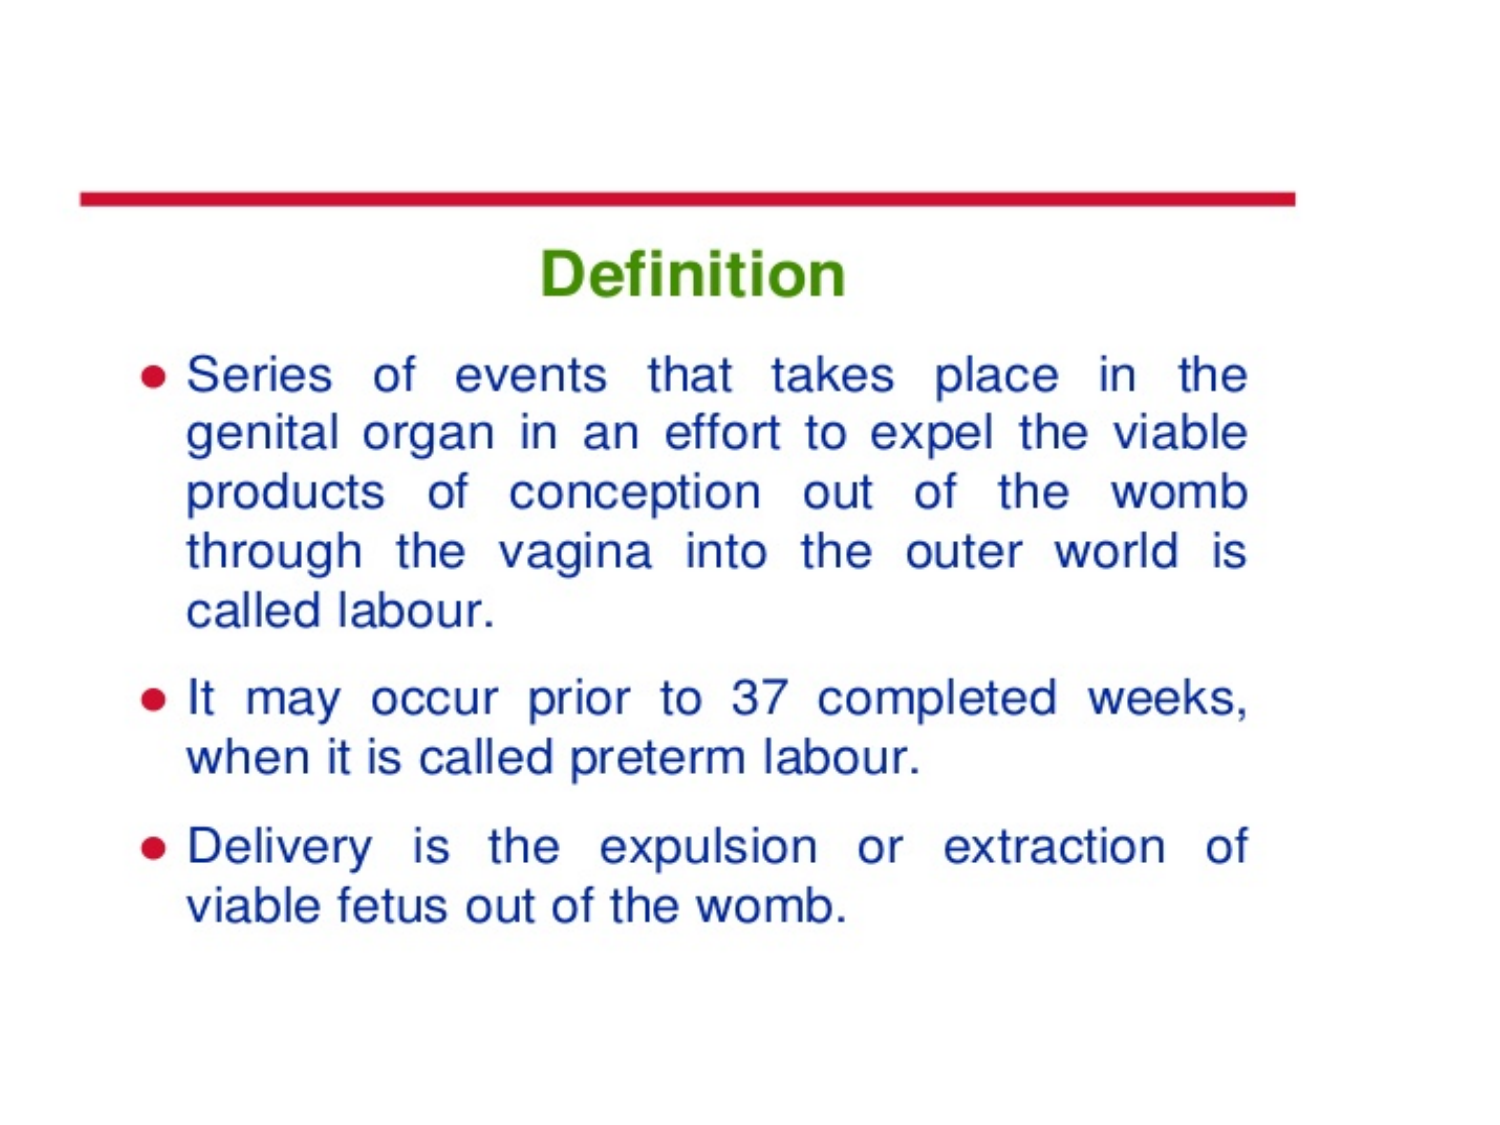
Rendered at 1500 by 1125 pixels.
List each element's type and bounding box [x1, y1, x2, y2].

picture [25, 126, 1363, 1076]
